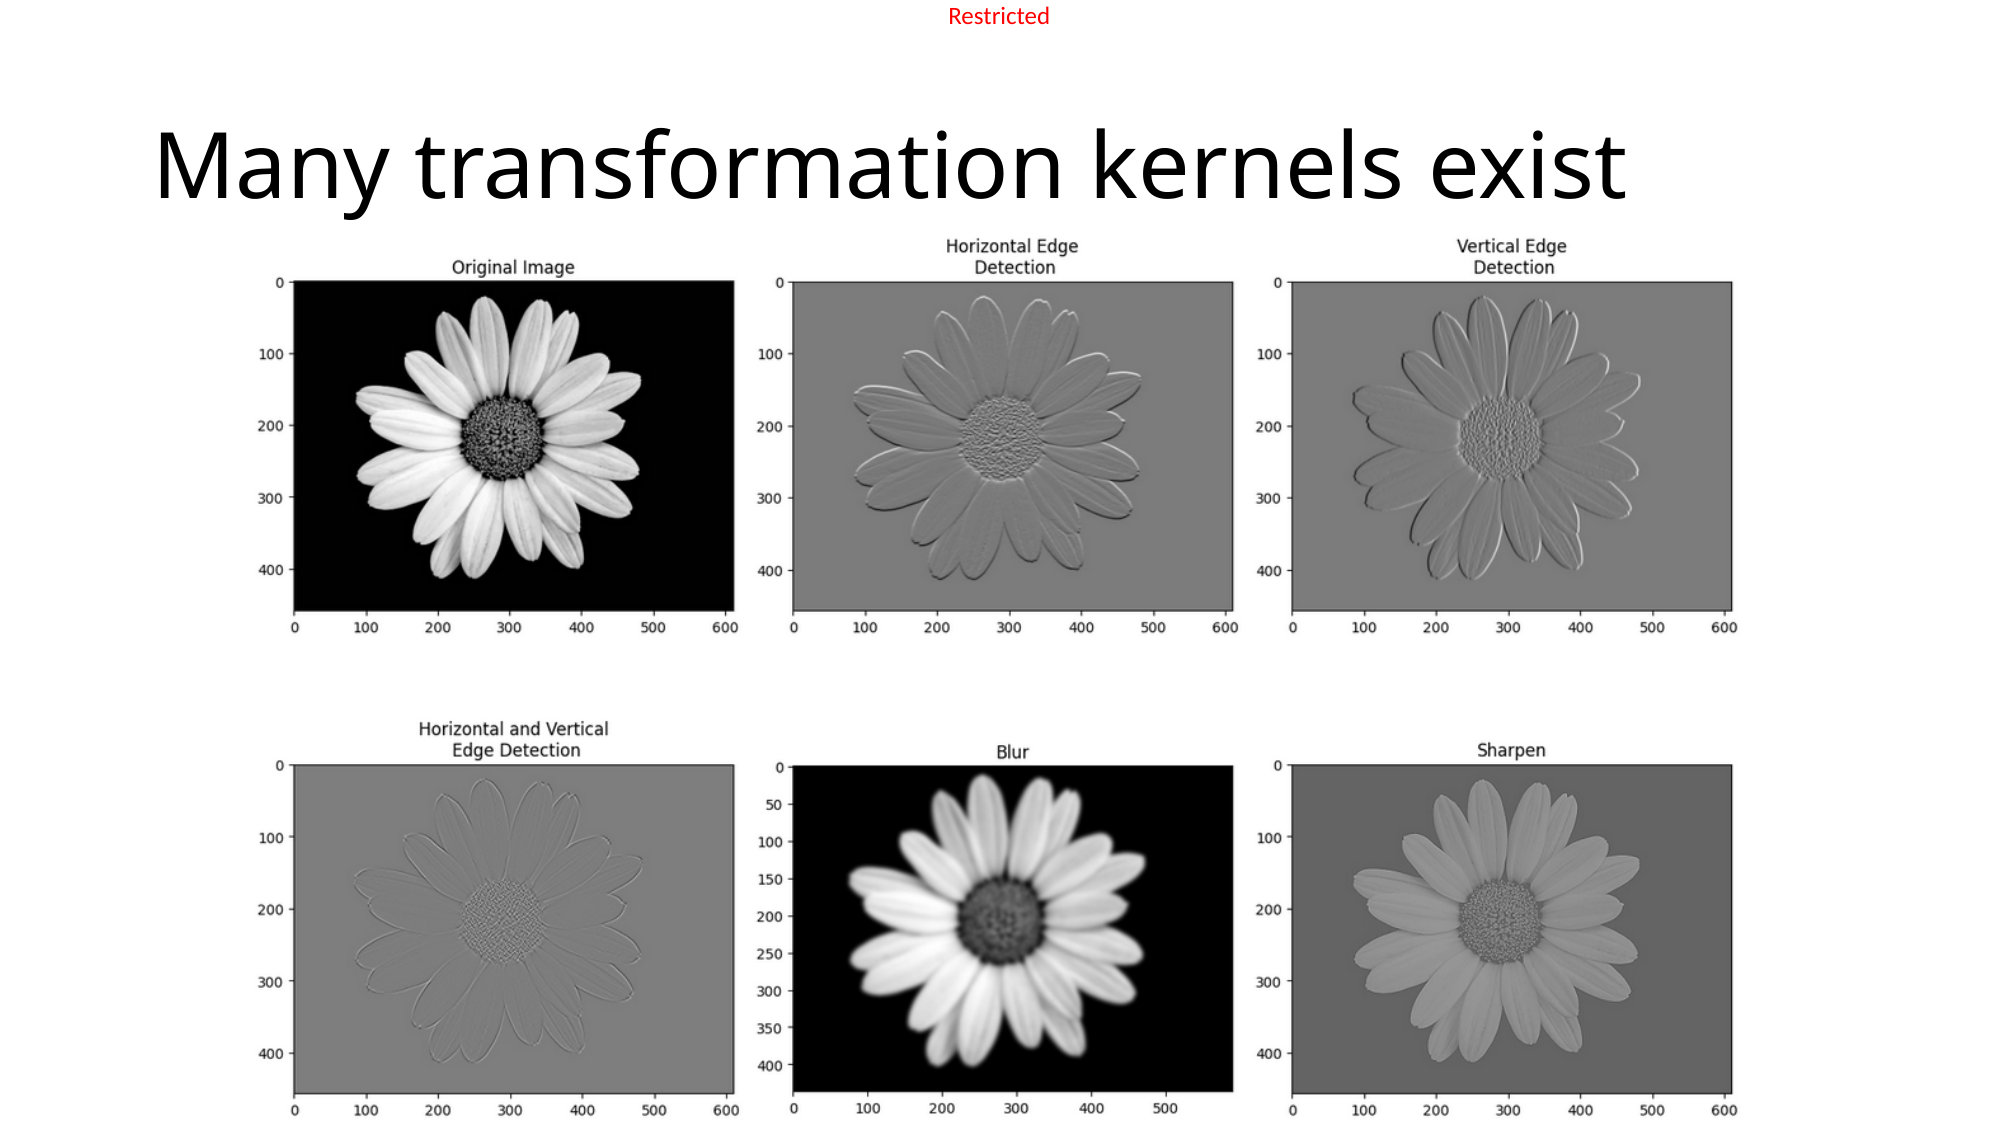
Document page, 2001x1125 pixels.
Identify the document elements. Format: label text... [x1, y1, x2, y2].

picture [255, 236, 1745, 1125]
title Many transformation kernels exist [137, 59, 1863, 278]
